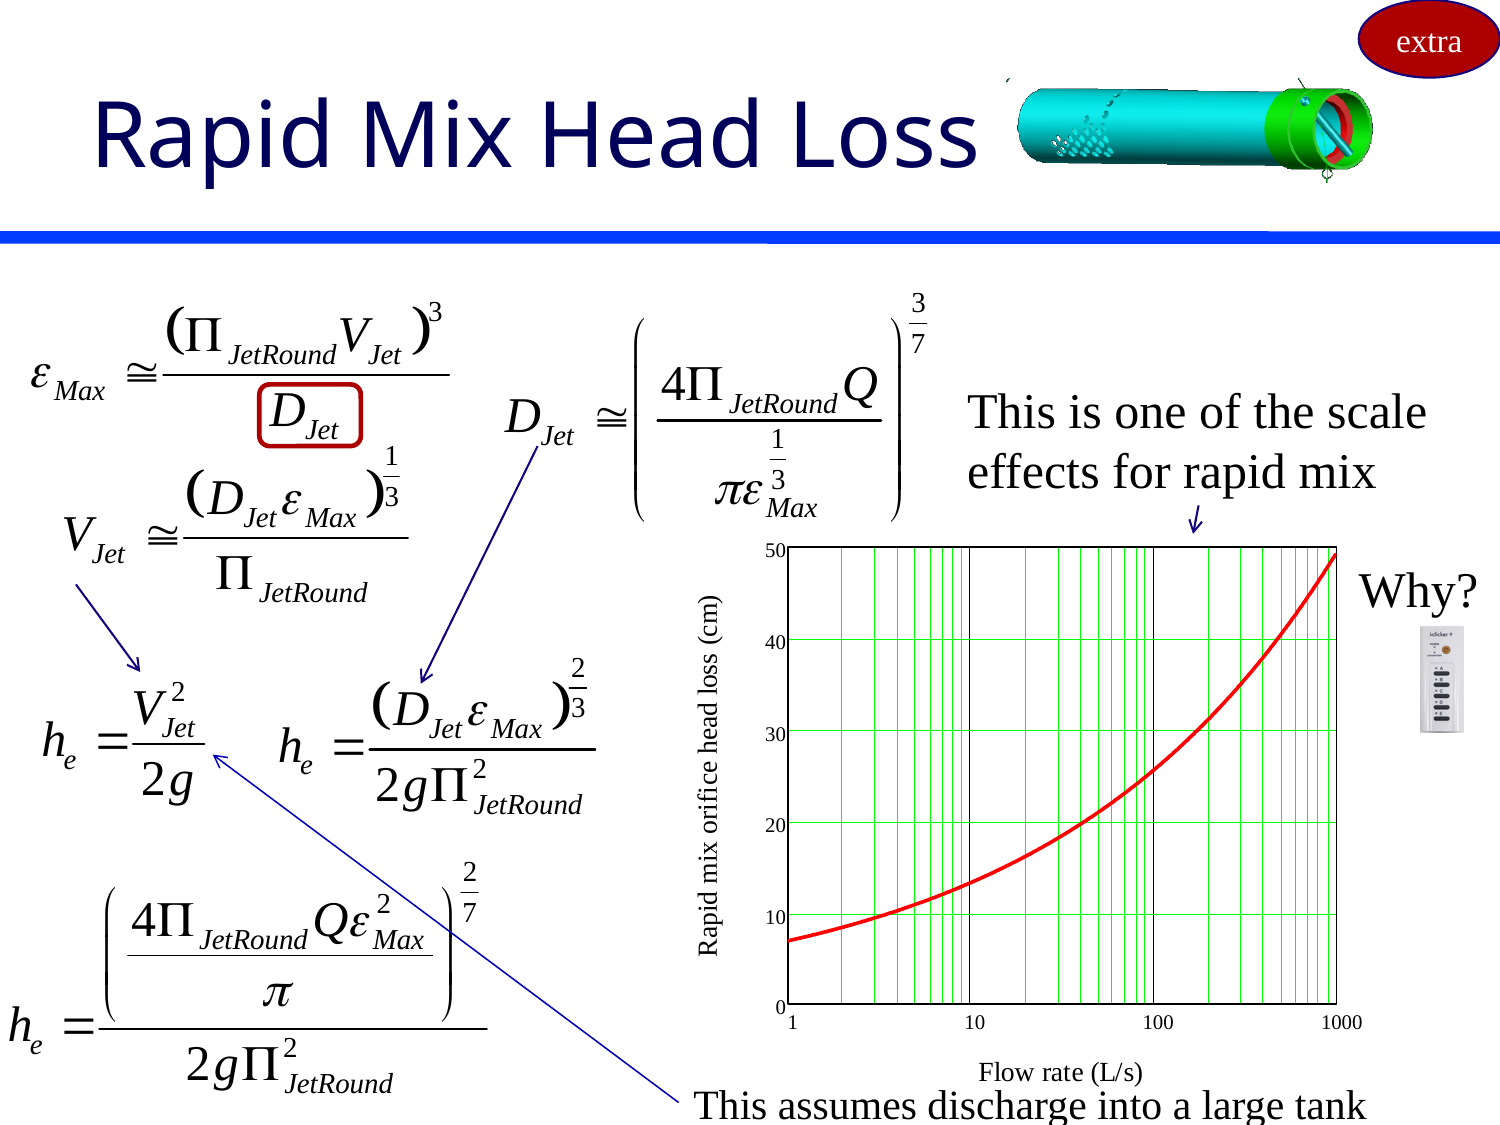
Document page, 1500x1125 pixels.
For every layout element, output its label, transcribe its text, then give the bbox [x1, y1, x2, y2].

text_box This assumes discharge into a large tank [678, 1110, 1383, 1125]
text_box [274, 649, 600, 752]
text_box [37, 674, 210, 811]
picture [1419, 625, 1464, 733]
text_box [212, 754, 678, 1104]
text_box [4, 853, 207, 1100]
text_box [26, 293, 454, 447]
picture [676, 512, 1382, 1104]
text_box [62, 455, 413, 610]
text_box Why? [1386, 550, 1494, 625]
text_box extra [1358, 0, 1500, 78]
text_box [75, 584, 141, 673]
title Rapid Mix Head Loss [75, 37, 1463, 225]
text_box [420, 445, 538, 685]
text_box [499, 284, 932, 527]
text_box This is one of the scale effects for rapid mix [952, 370, 1445, 506]
picture [1006, 77, 1380, 183]
